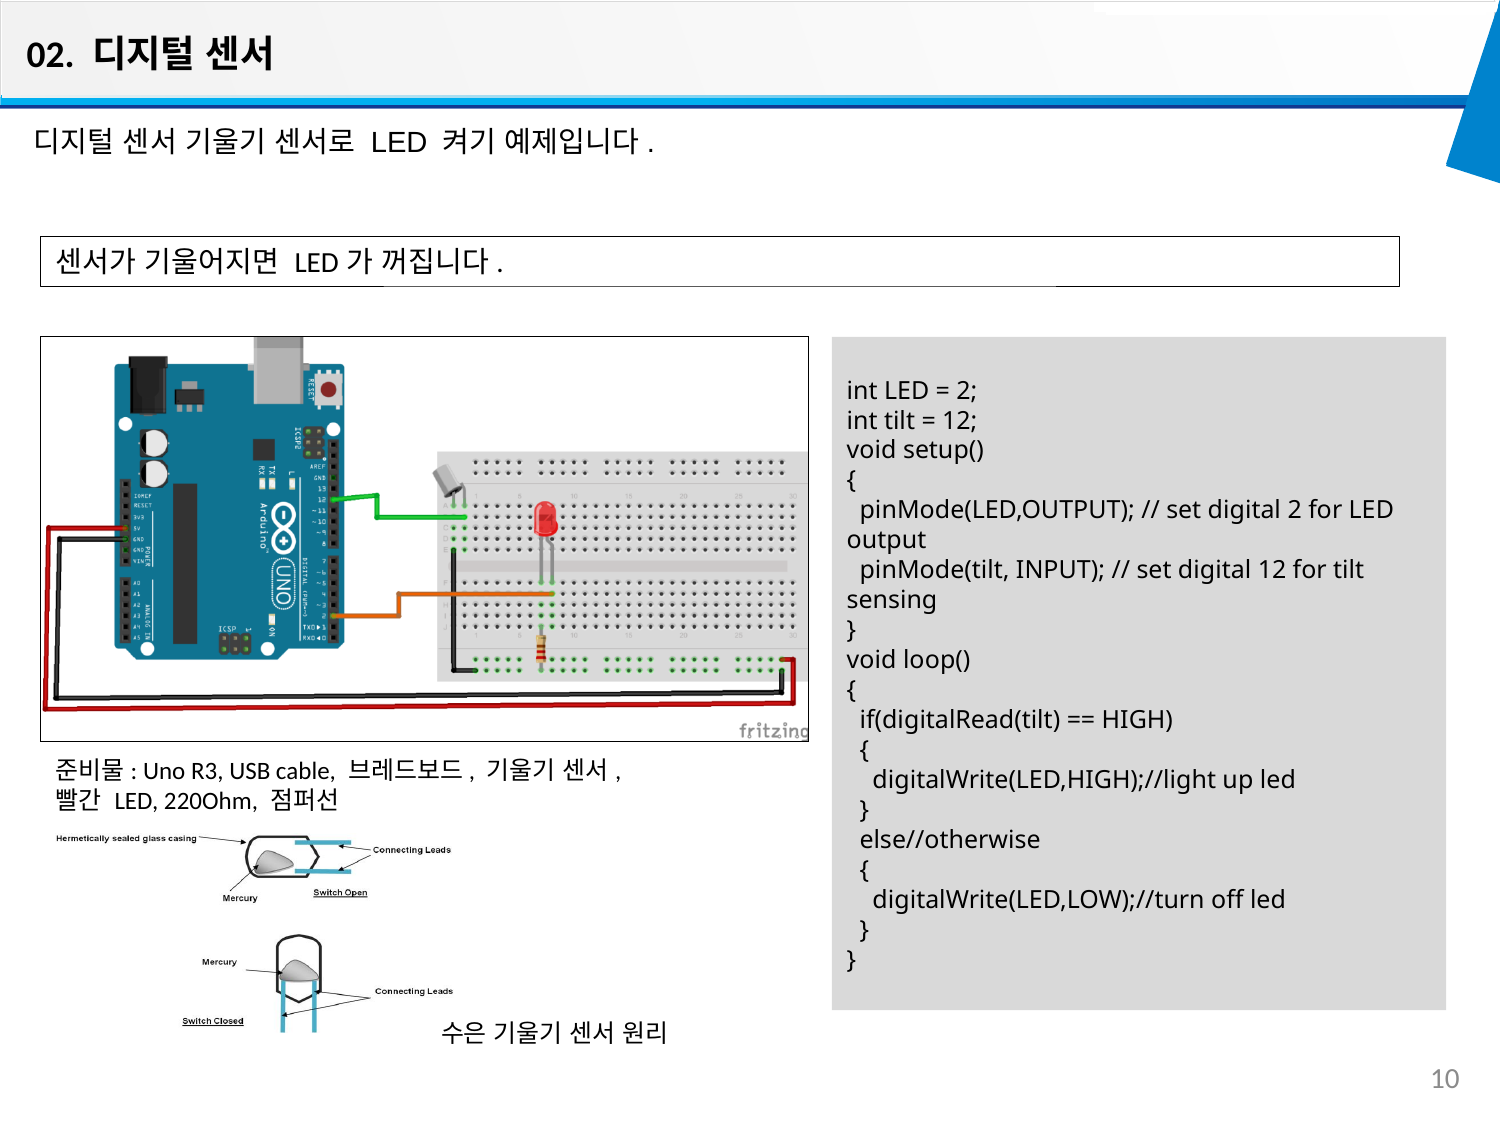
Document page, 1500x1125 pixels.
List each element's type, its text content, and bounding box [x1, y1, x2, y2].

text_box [1446, 1, 1500, 184]
picture [55, 833, 454, 1033]
text_box int LED = 2; int tilt = 12; void setup() { pinMode(LED,OUTPUT); // set digital 2 for LED output pinMode(tilt, INPUT); // set digital 12 for tilt sensing } void loop() { if(digitalRead(tilt) == HIGH) { digitalWrite(LED,HIGH);//light up led } else//otherwise { digitalWrite(LED,LOW);//turn off led } } [831, 336, 1447, 1011]
text_box 02. 디지털 센서 [11, 22, 291, 83]
picture [40, 336, 809, 742]
text_box 디지털 센서 기울기 센서로 LED 켜기 예제입니다. [33, 123, 1426, 159]
text_box 수은 기울기 센서 원리 [426, 1010, 684, 1055]
text_box 센서가 기울어지면 LED가 꺼집니다. [40, 236, 1399, 287]
text_box 준비물: Uno R3, USB cable, 브레드보드, 기울기 센서, 빨간 LED, 220Ohm, 점퍼선 [40, 747, 642, 822]
slide_number 10 [1390, 1046, 1475, 1107]
